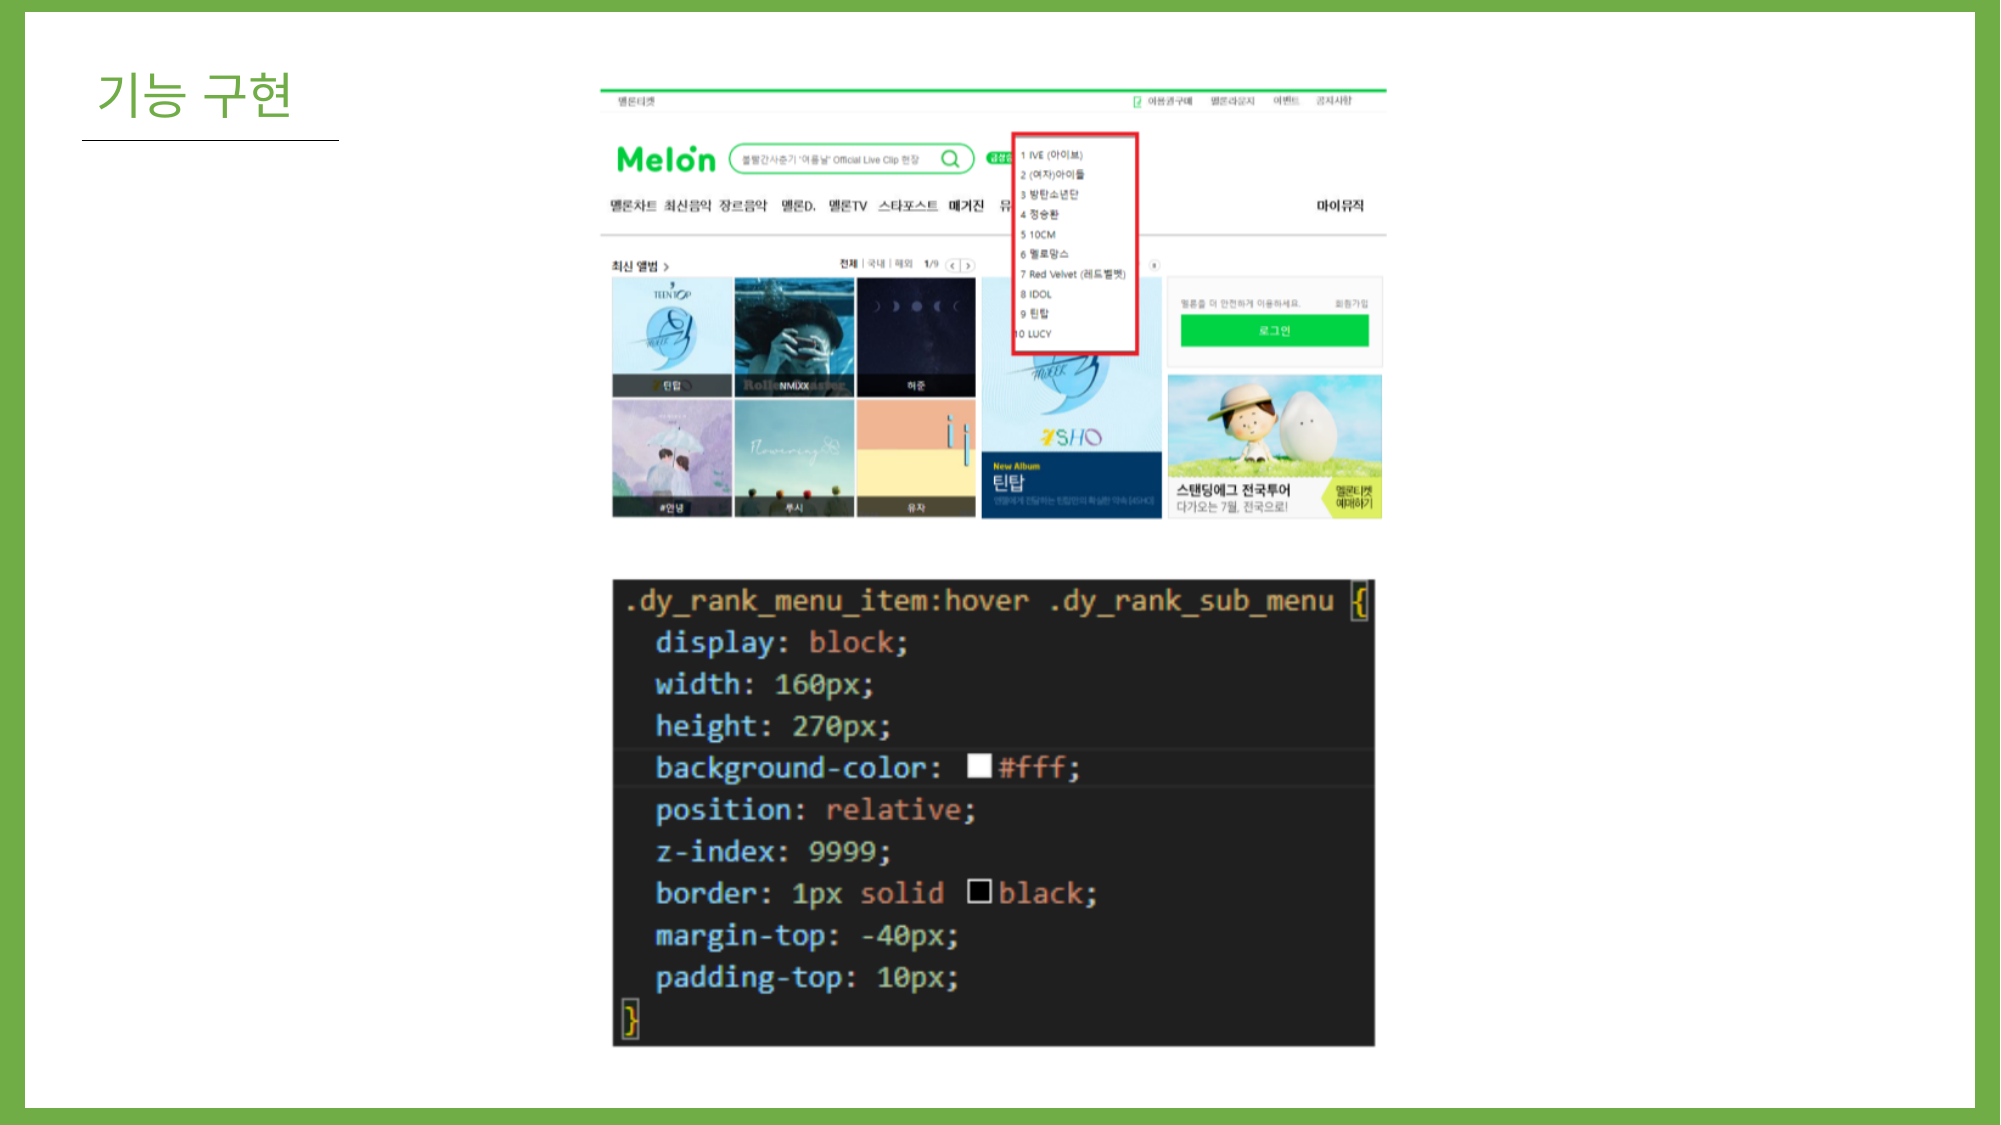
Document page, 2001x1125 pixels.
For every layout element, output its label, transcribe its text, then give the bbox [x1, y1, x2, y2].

text_box 기능 구현 [81, 56, 551, 132]
text_box [11, 0, 1988, 1121]
picture [551, 56, 1467, 1079]
